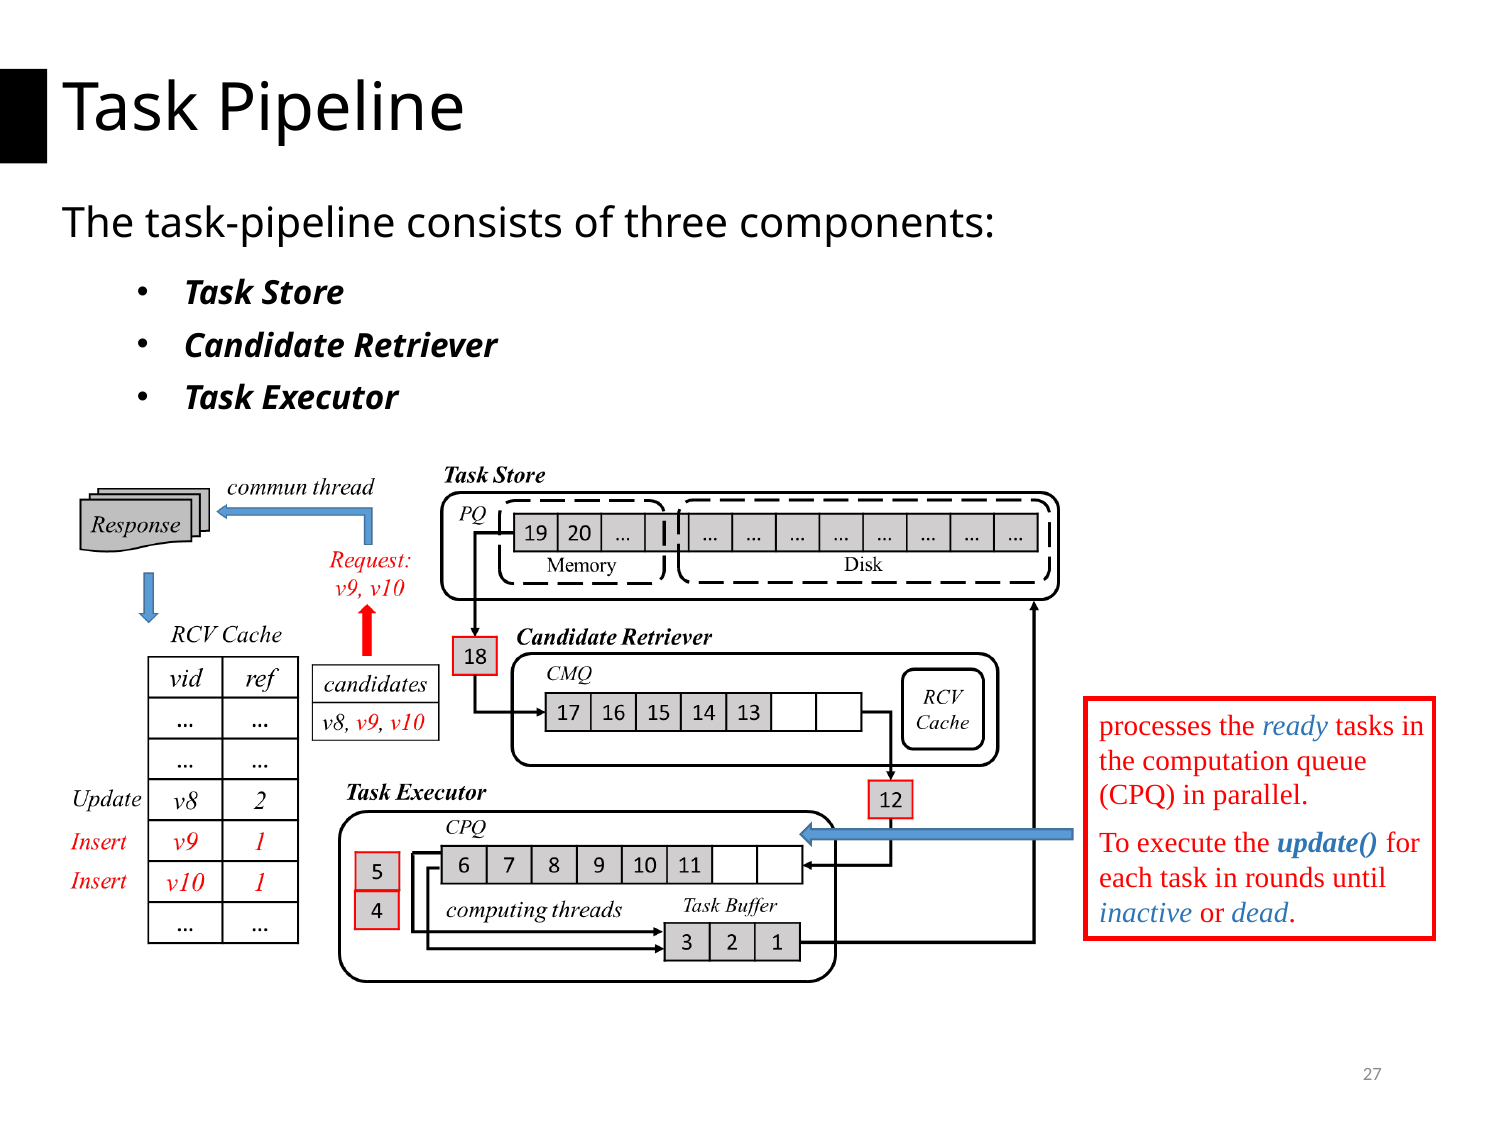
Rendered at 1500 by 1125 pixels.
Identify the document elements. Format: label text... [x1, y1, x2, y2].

text_box The task-pipeline consists of three components: Task Store Candidate Retriever Task Executor [47, 188, 1485, 424]
text_box processes the ready tasks in the computation queue (CPQ) in parallel. To execute the update() for each task in rounds until inactive or dead. [1084, 698, 1455, 936]
slide_number 27 [1059, 1042, 1397, 1103]
text_box [0, 68, 48, 164]
text_box [1060, 828, 1074, 841]
picture [56, 451, 1060, 983]
title Task Pipeline [47, 0, 1500, 218]
